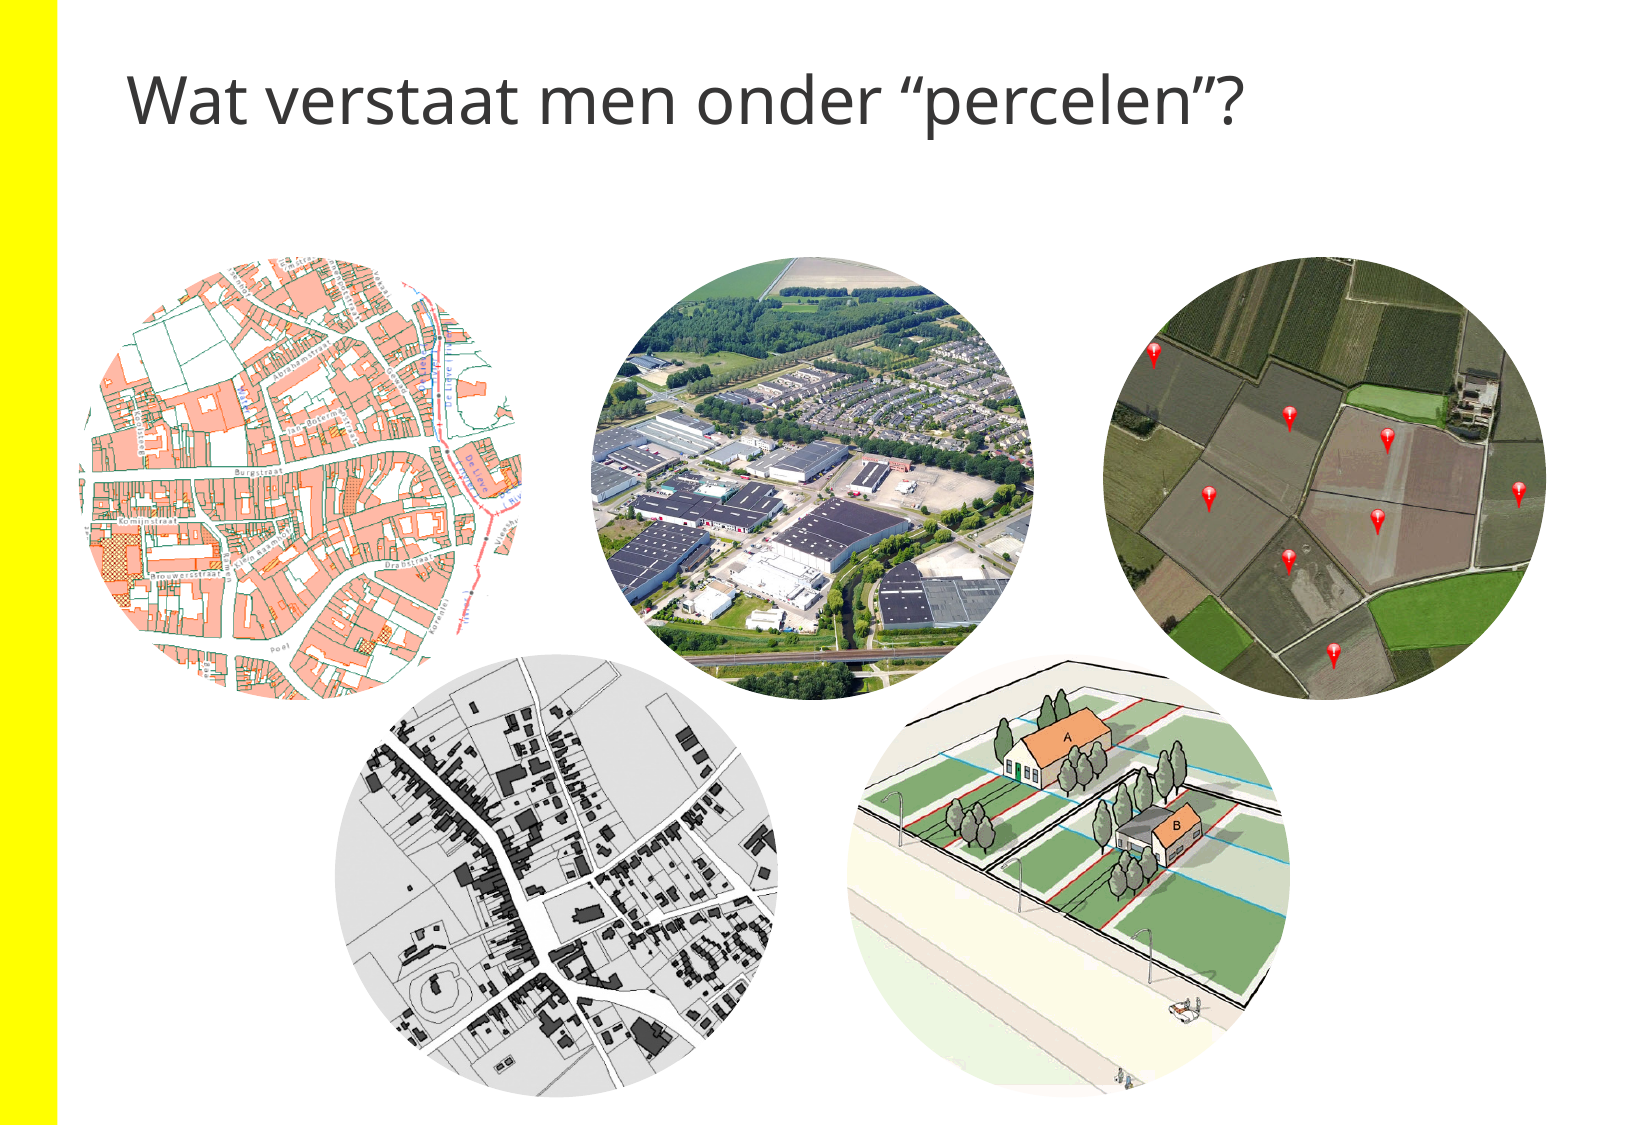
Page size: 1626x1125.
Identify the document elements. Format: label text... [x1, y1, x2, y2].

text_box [78, 257, 1547, 1098]
text_box Wat verstaat men onder “percelen”? [111, 59, 1514, 222]
